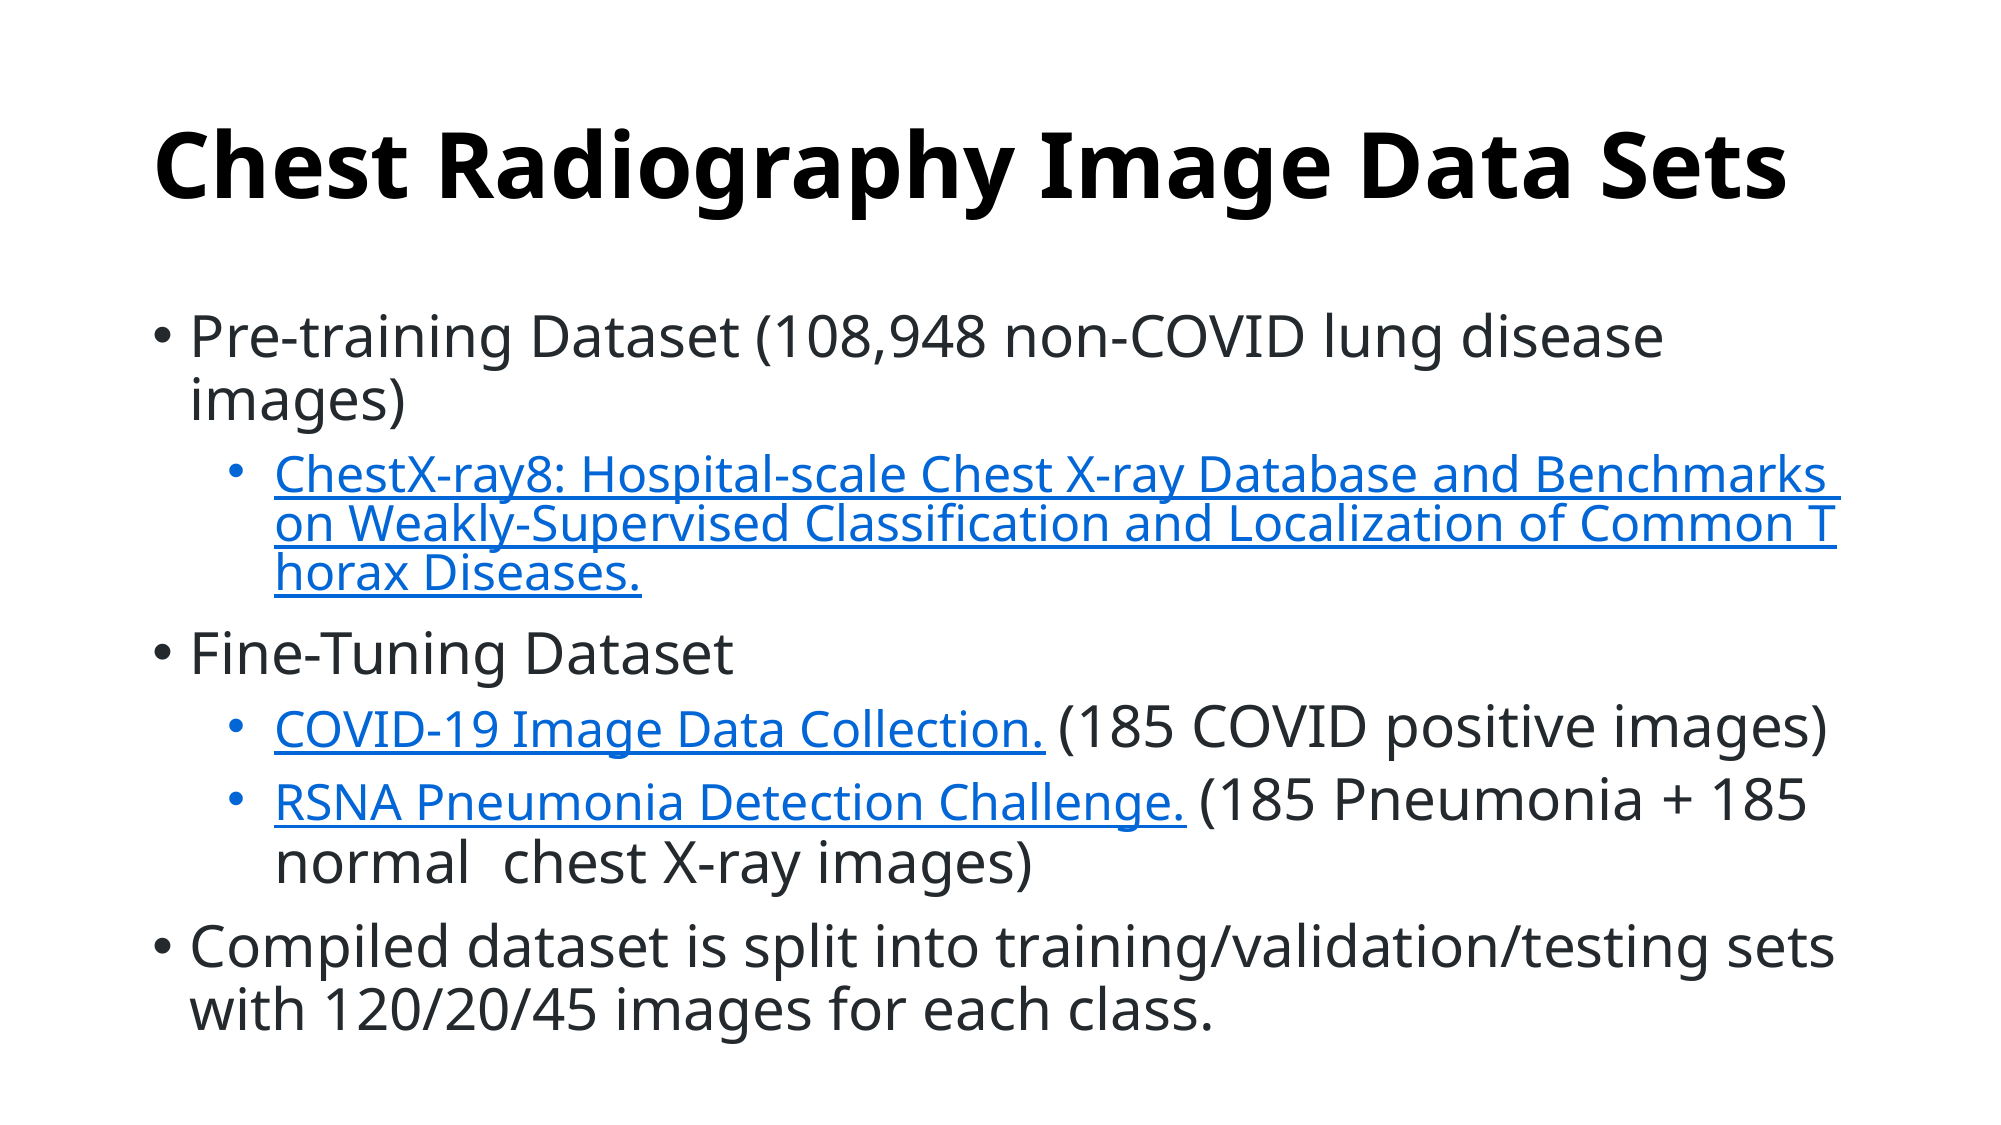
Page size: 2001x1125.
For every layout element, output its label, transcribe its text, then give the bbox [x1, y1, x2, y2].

list Pre-training Dataset (108,948 non-COVID lung disease images) ChestX-ray8: Hospital-scale Chest X-ray Database and Benchmarks on Weakly-Supervised Classification and Localization of Common Thorax Diseases. Fine-Tuning Dataset COVID-19 Image Data Collection. (185 COVID positive images) RSNA Pneumonia Detection Challenge. (185 Pneumonia + 185 normal chest X-ray images) Compiled dataset is split into training/validation/testing sets with 120/20/45 images for each class. [137, 299, 1863, 1014]
title Chest Radiography Image Data Sets [137, 59, 1863, 278]
